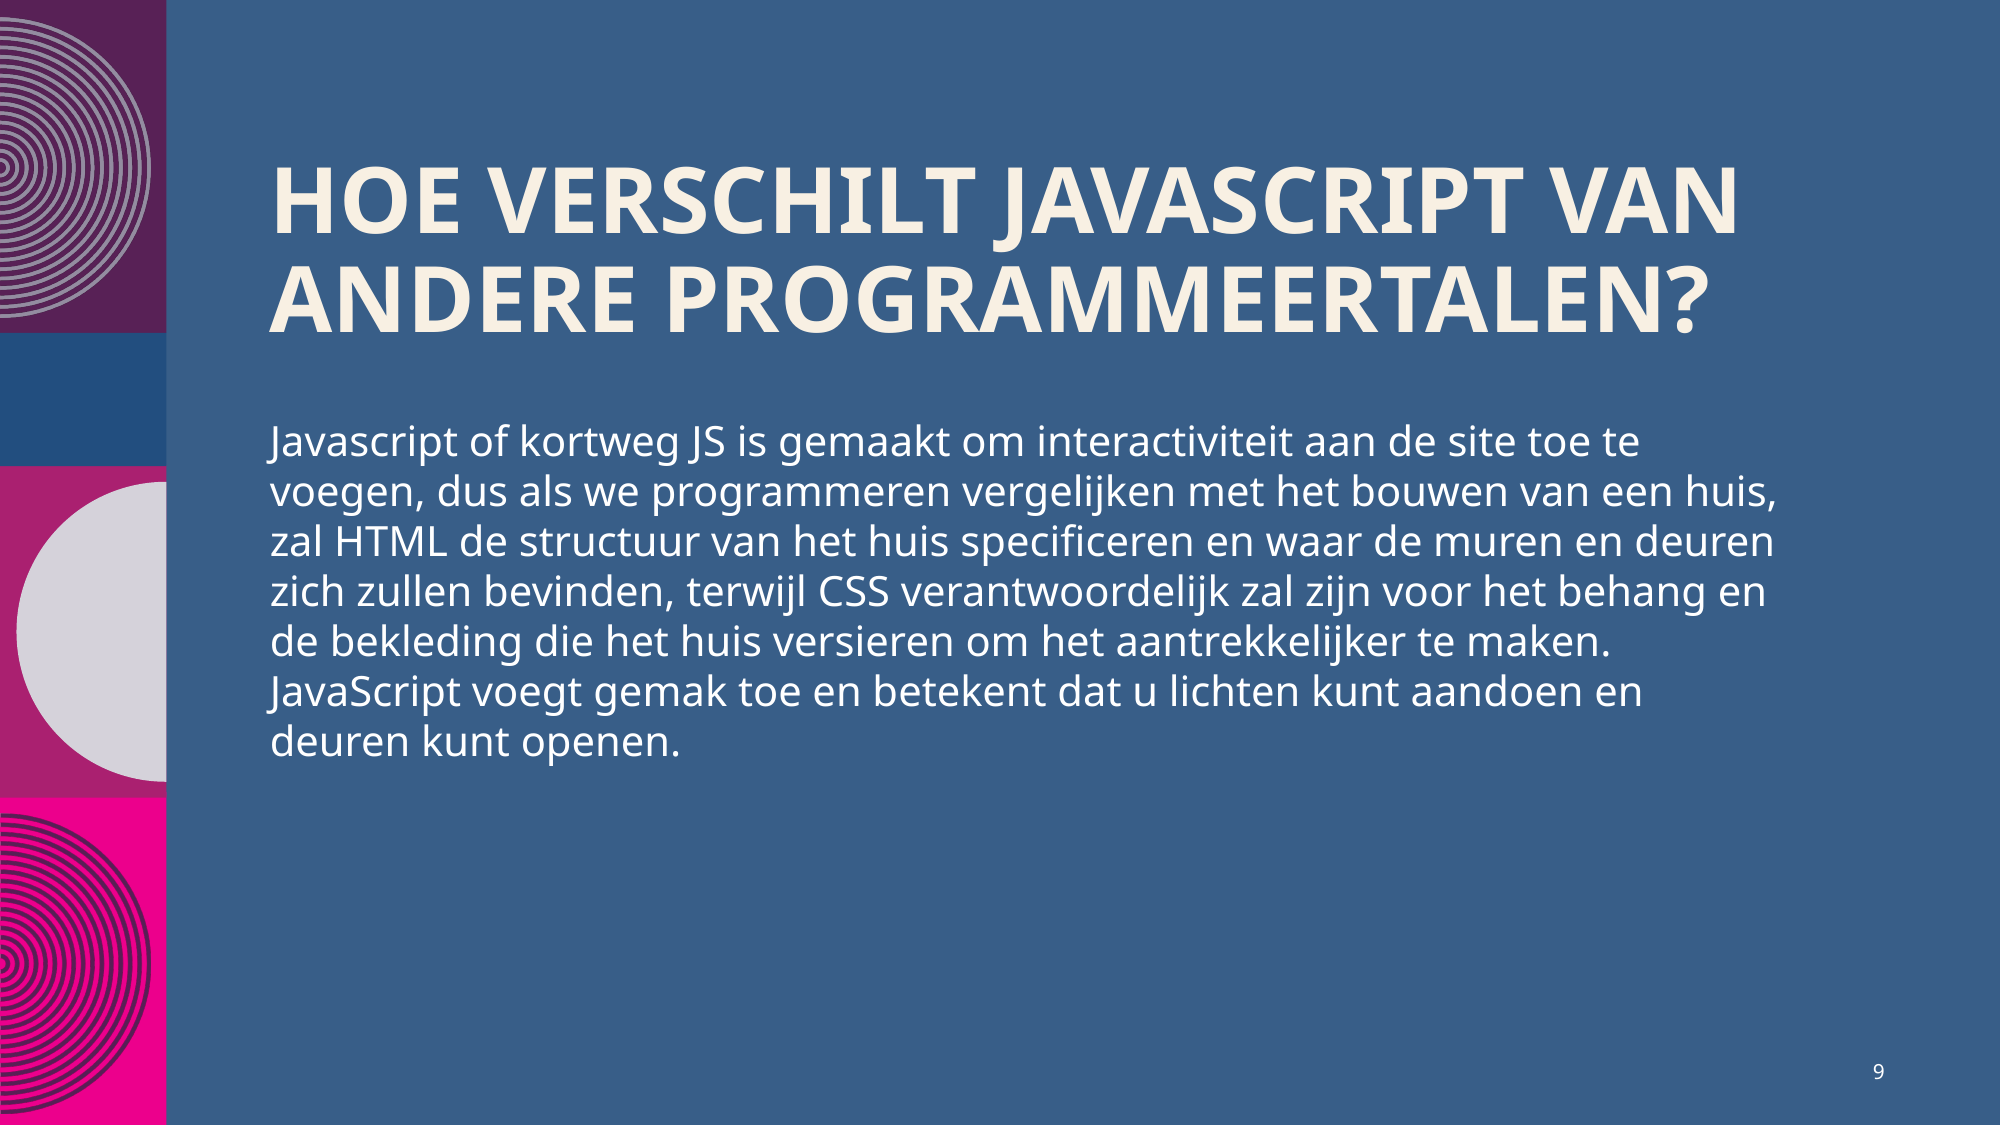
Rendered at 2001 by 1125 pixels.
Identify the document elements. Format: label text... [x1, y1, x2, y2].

title Hoe verschilt JavaScript van andere programmeertalen? [254, 146, 1874, 370]
picture [1, 18, 151, 318]
picture [1, 814, 151, 1114]
list Javascript of kortweg JS is gemaakt om interactiviteit aan de site toe te voegen, dus als we programmeren vergelijken met het bouwen van een huis, zal HTML de structuur van het huis specificeren en waar de muren en deuren zich zullen bevinden, terwijl CSS verantwoordelijk zal zijn voor het behang en de bekleding die het huis versieren om het aantrekkelijker te maken. JavaScript voegt gemak toe en betekent dat u lichten kunt aandoen en deuren kunt openen. [254, 407, 1809, 1004]
slide_number 9 [1824, 1042, 1900, 1103]
